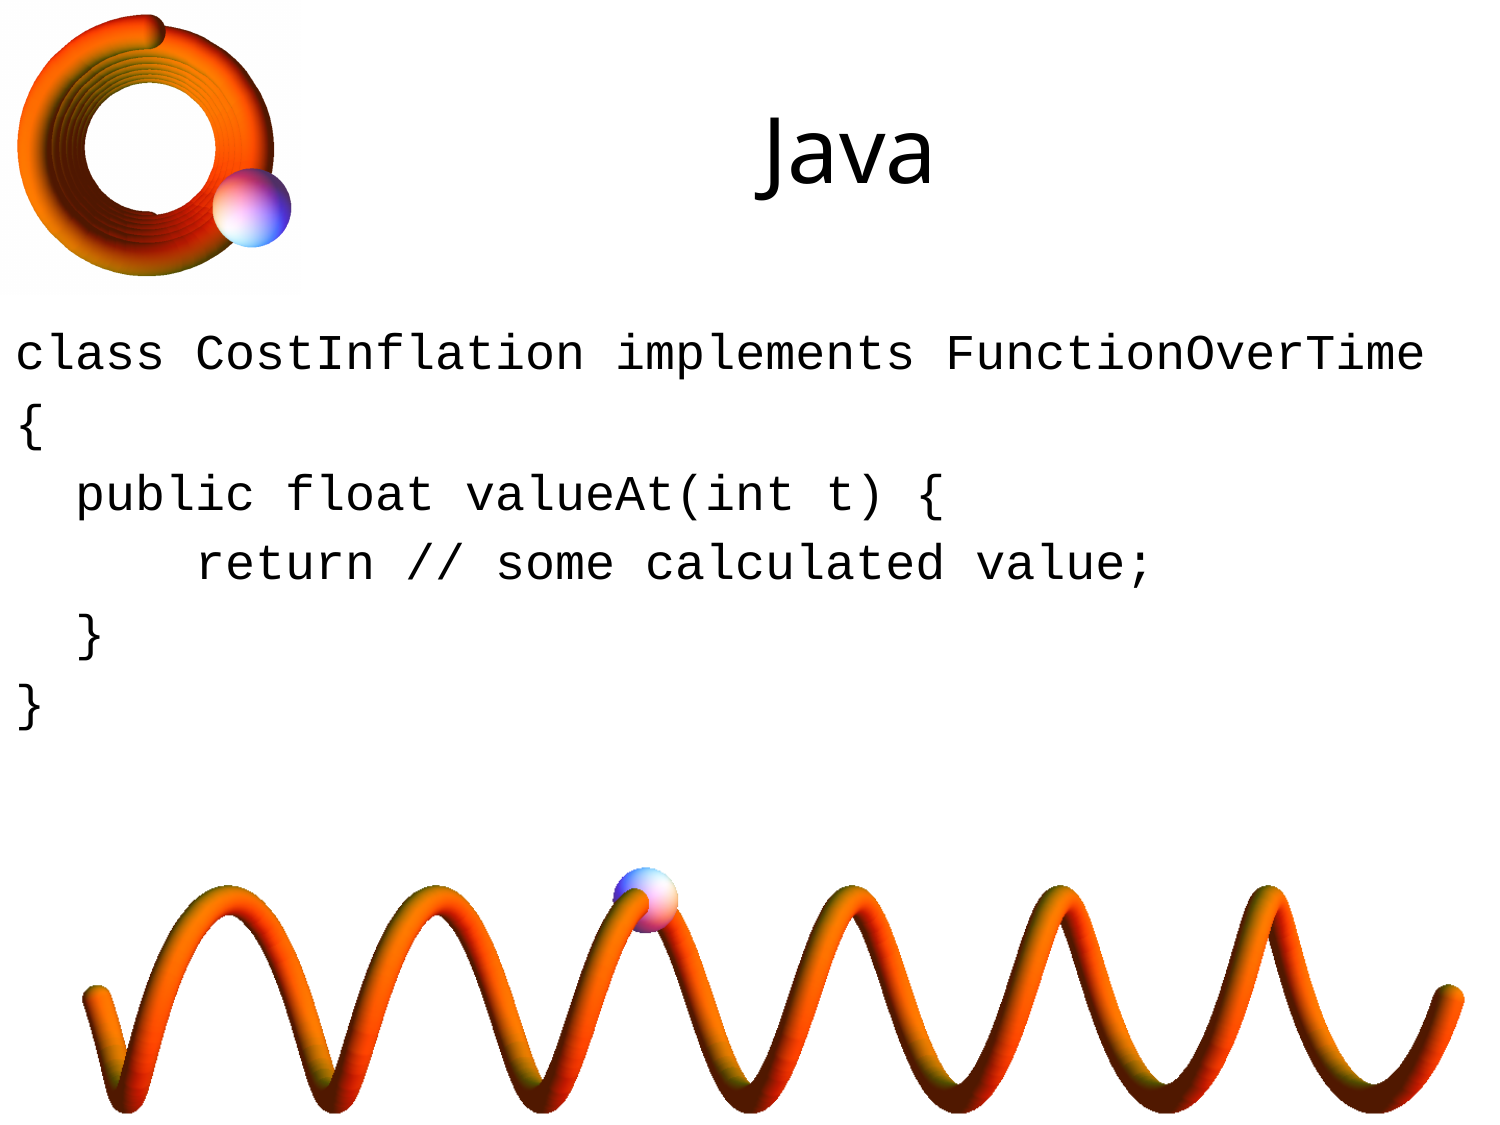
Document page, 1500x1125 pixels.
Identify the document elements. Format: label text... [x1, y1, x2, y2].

picture [0, 0, 301, 295]
title Java [304, 53, 1438, 241]
list class CostInflation implements FunctionOverTime { public float valueAt(int t) { return // some calculated value; } } [0, 312, 1500, 856]
picture [0, 857, 1500, 1125]
